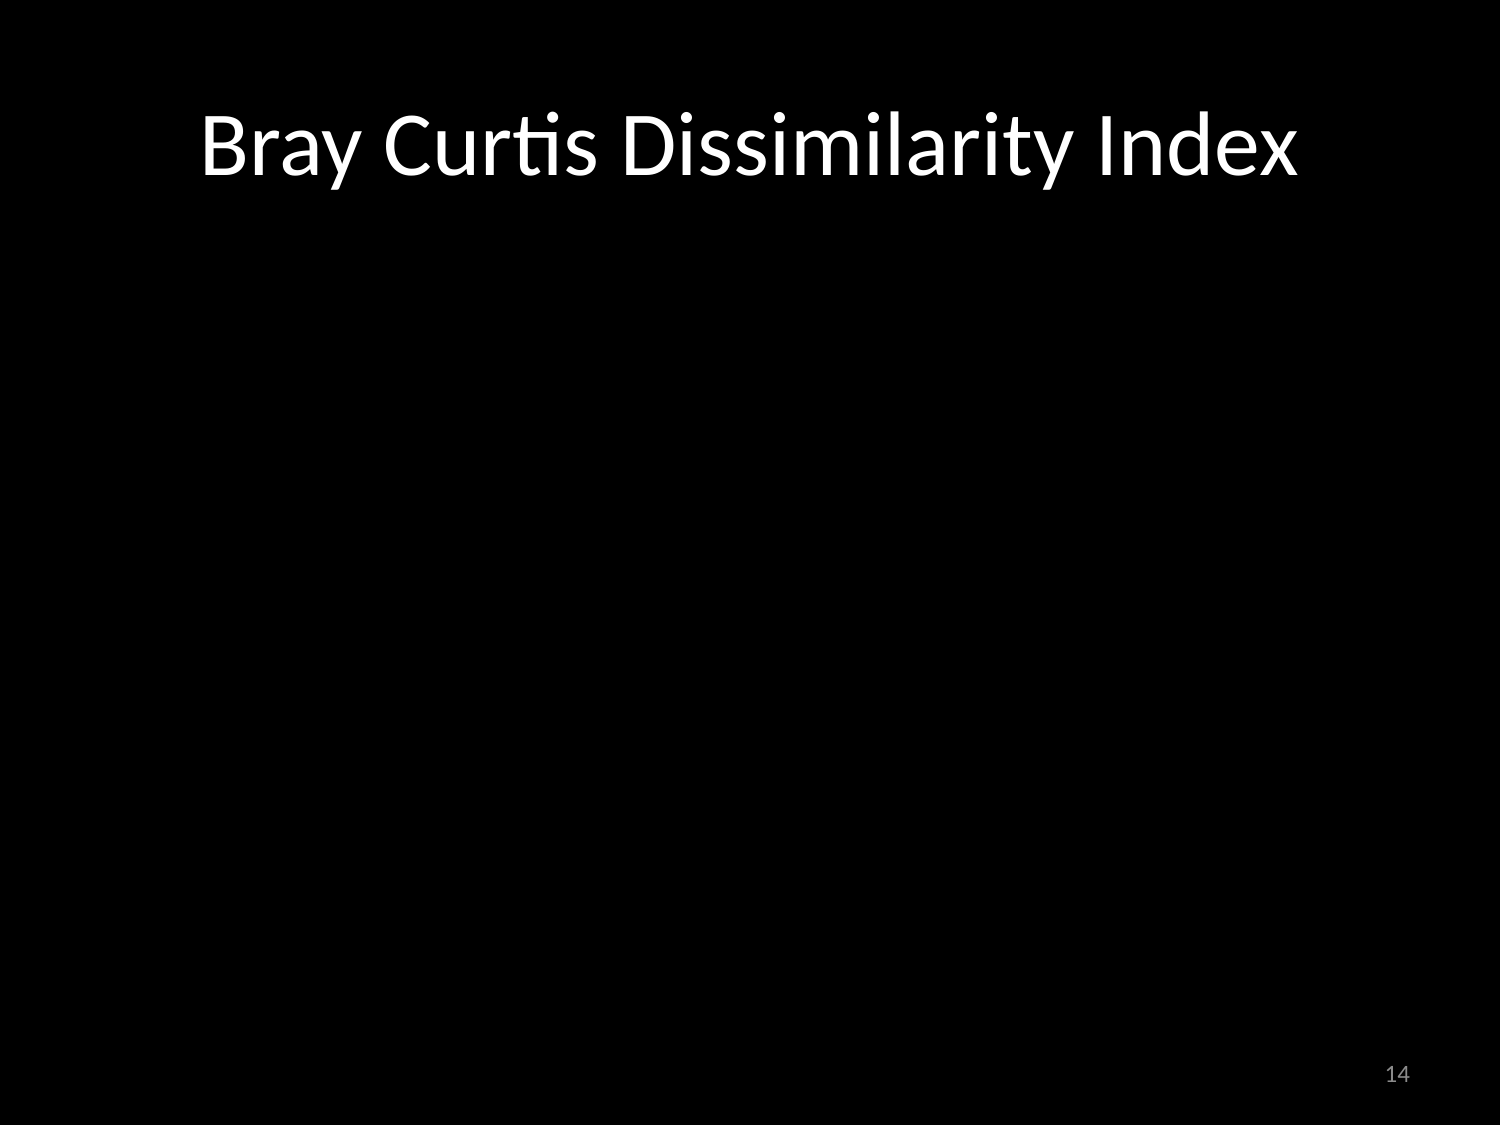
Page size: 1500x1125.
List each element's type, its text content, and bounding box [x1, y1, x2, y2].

title Bray Curtis Dissimilarity Index [75, 45, 1425, 233]
slide_number 14 [1074, 1042, 1425, 1103]
